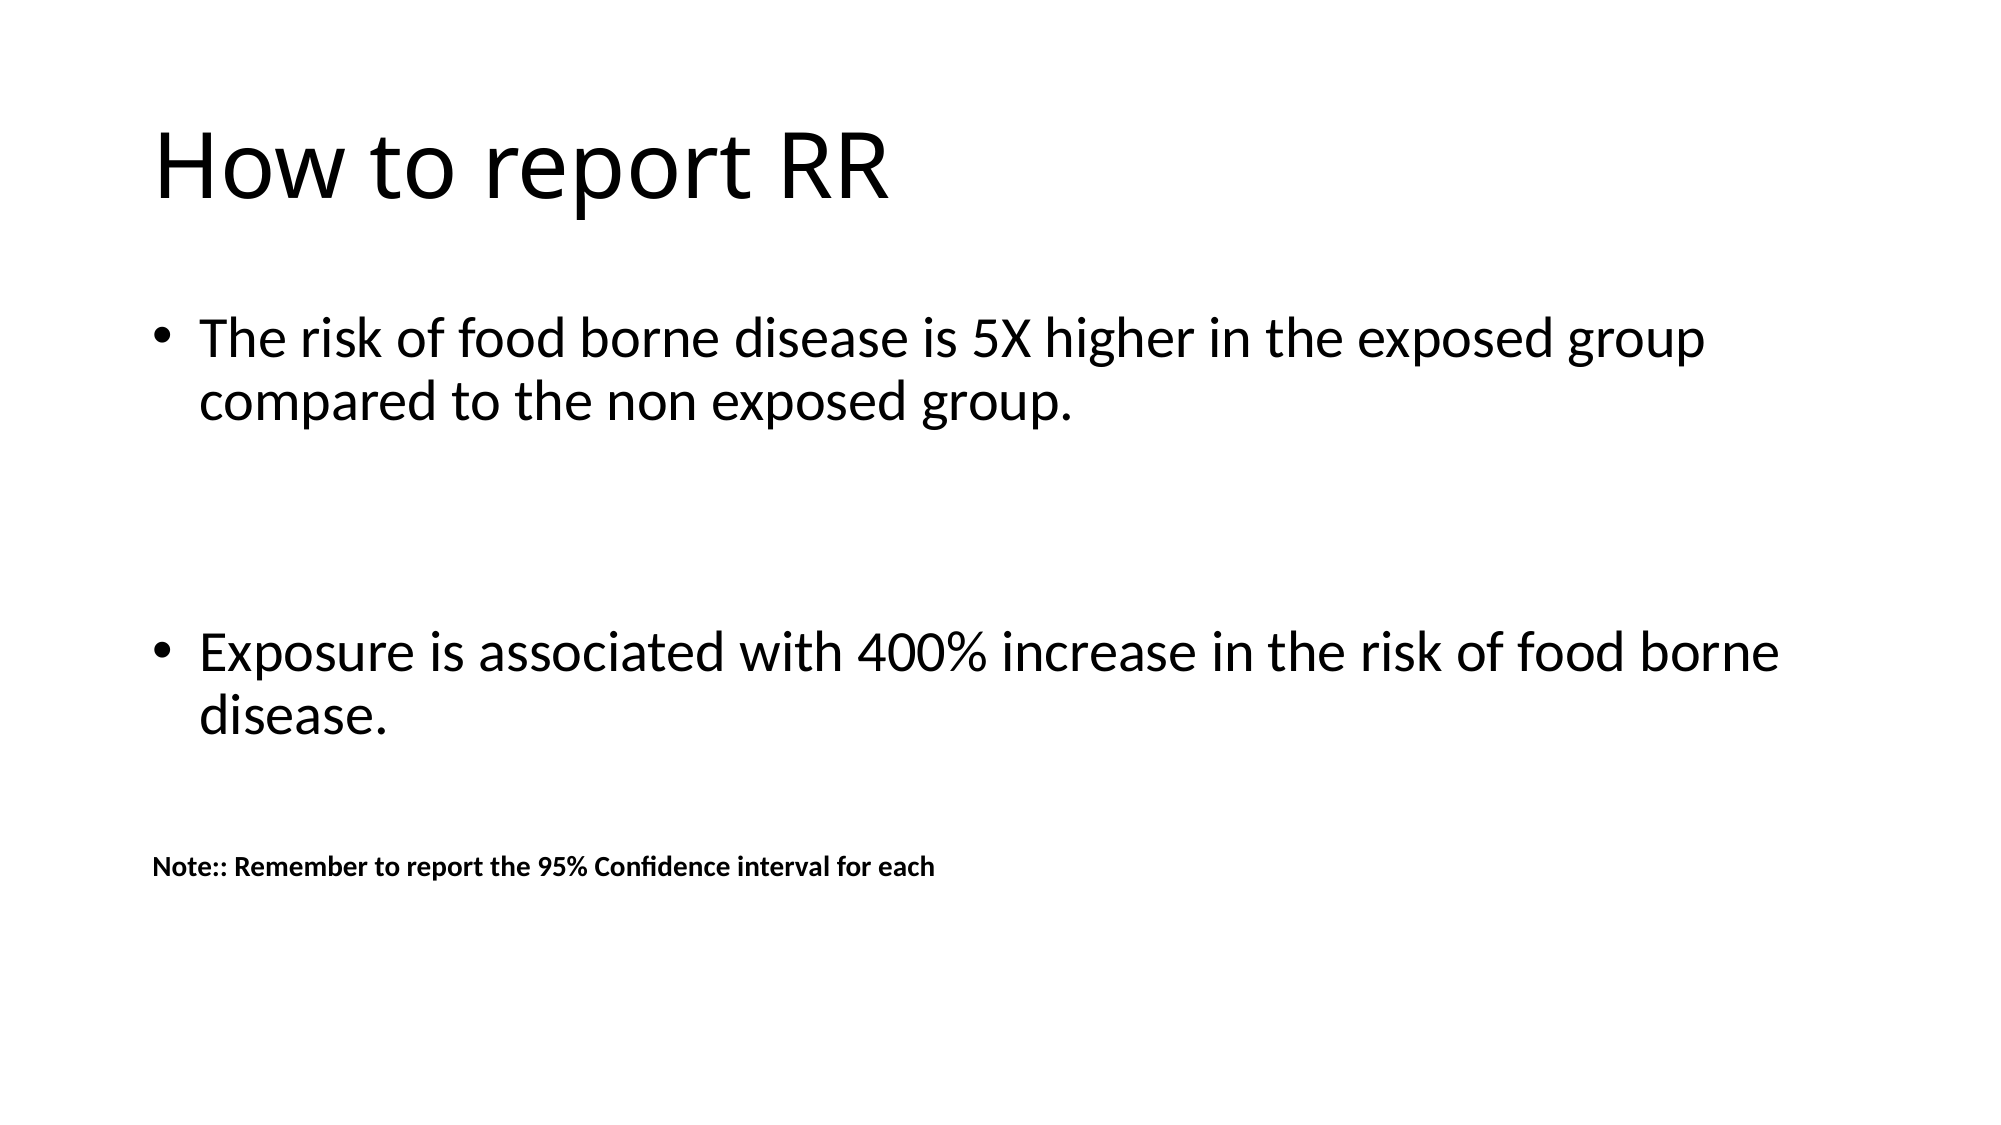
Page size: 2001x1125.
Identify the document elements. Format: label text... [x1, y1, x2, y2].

list The risk of food borne disease is 5X higher in the exposed group compared to the non exposed group. Exposure is associated with 400% increase in the risk of food borne disease. Note:: Remember to report the 95% Confidence interval for each [137, 299, 1863, 1014]
title How to report RR [137, 59, 1863, 278]
